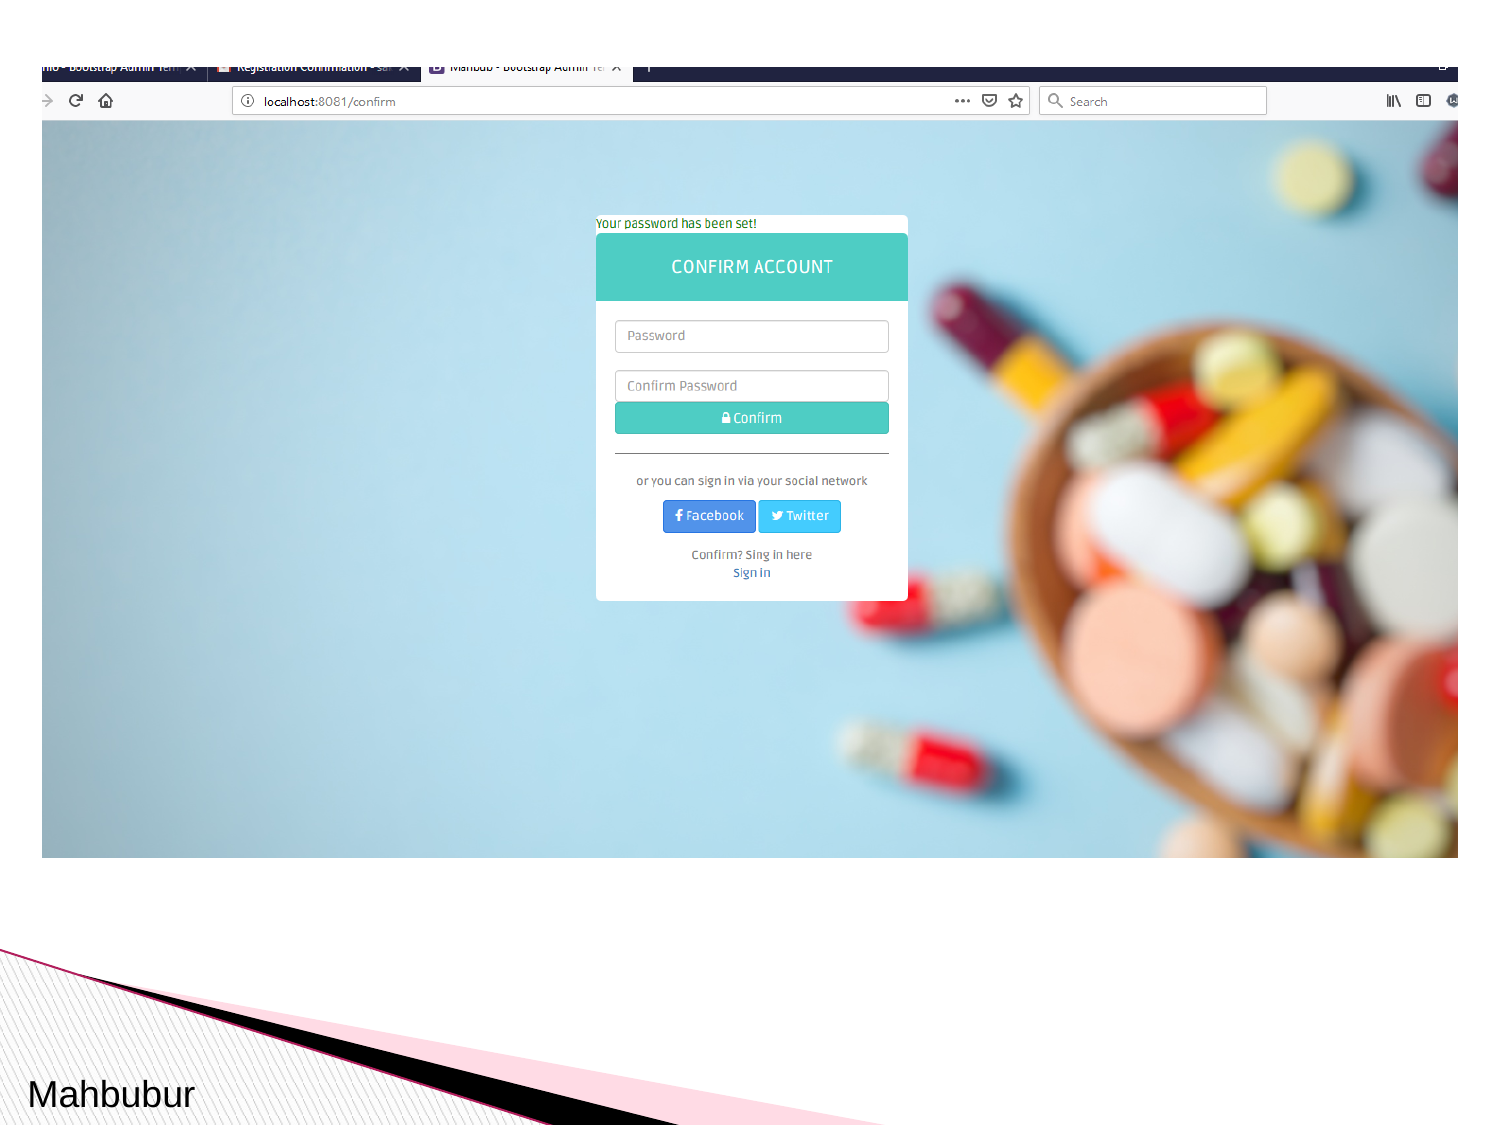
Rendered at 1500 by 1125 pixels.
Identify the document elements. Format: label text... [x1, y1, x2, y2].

picture [41, 67, 1459, 858]
text_box Mahbubur [12, 1062, 288, 1123]
